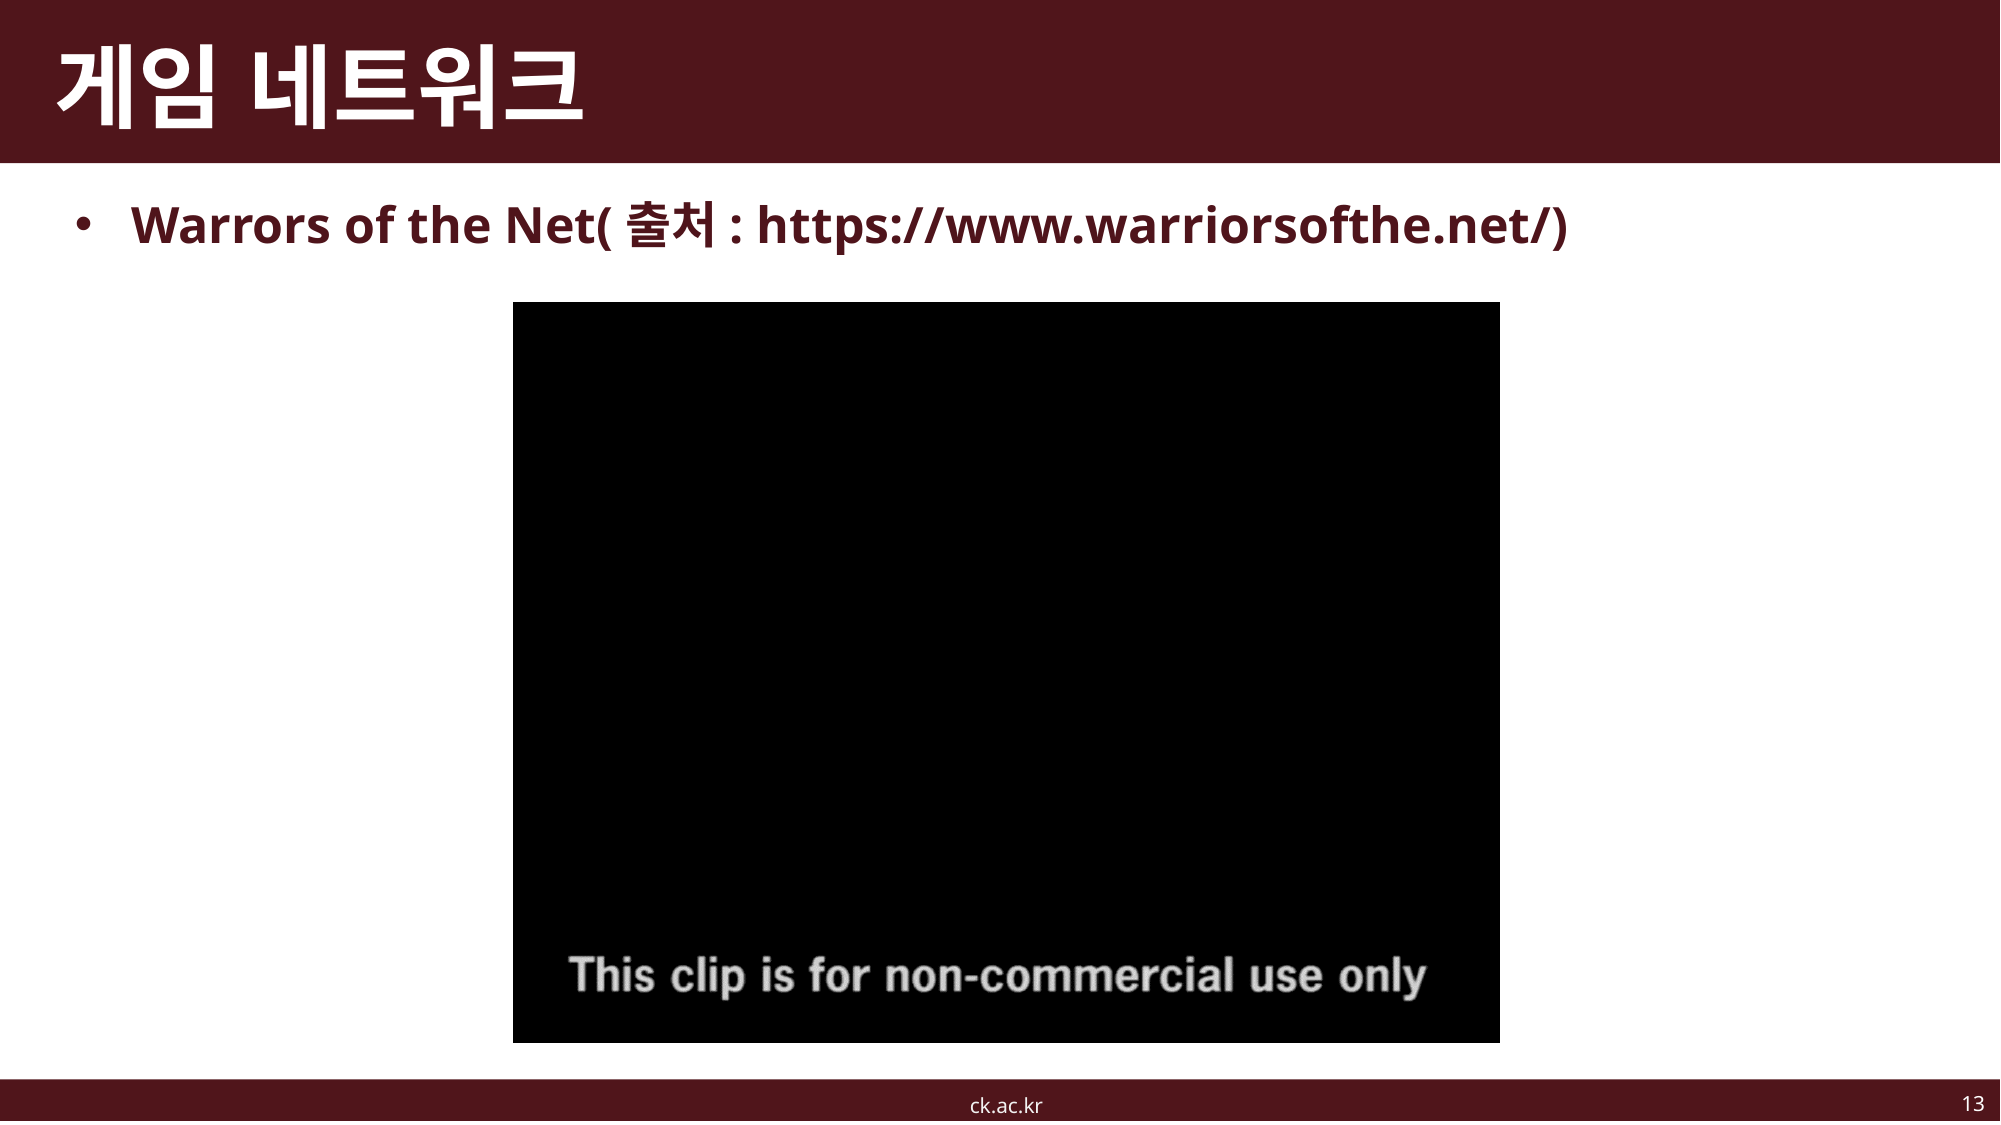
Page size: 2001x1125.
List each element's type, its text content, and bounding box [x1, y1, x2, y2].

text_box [512, 302, 1501, 1044]
slide_number 13 [1911, 1083, 2000, 1125]
text_box Warrors of the Net(출처: https://www.warriorsofthe.net/) [60, 186, 1953, 261]
title 게임 네트워크 [39, 34, 1289, 149]
footer ck.ac.kr [949, 1084, 1064, 1125]
